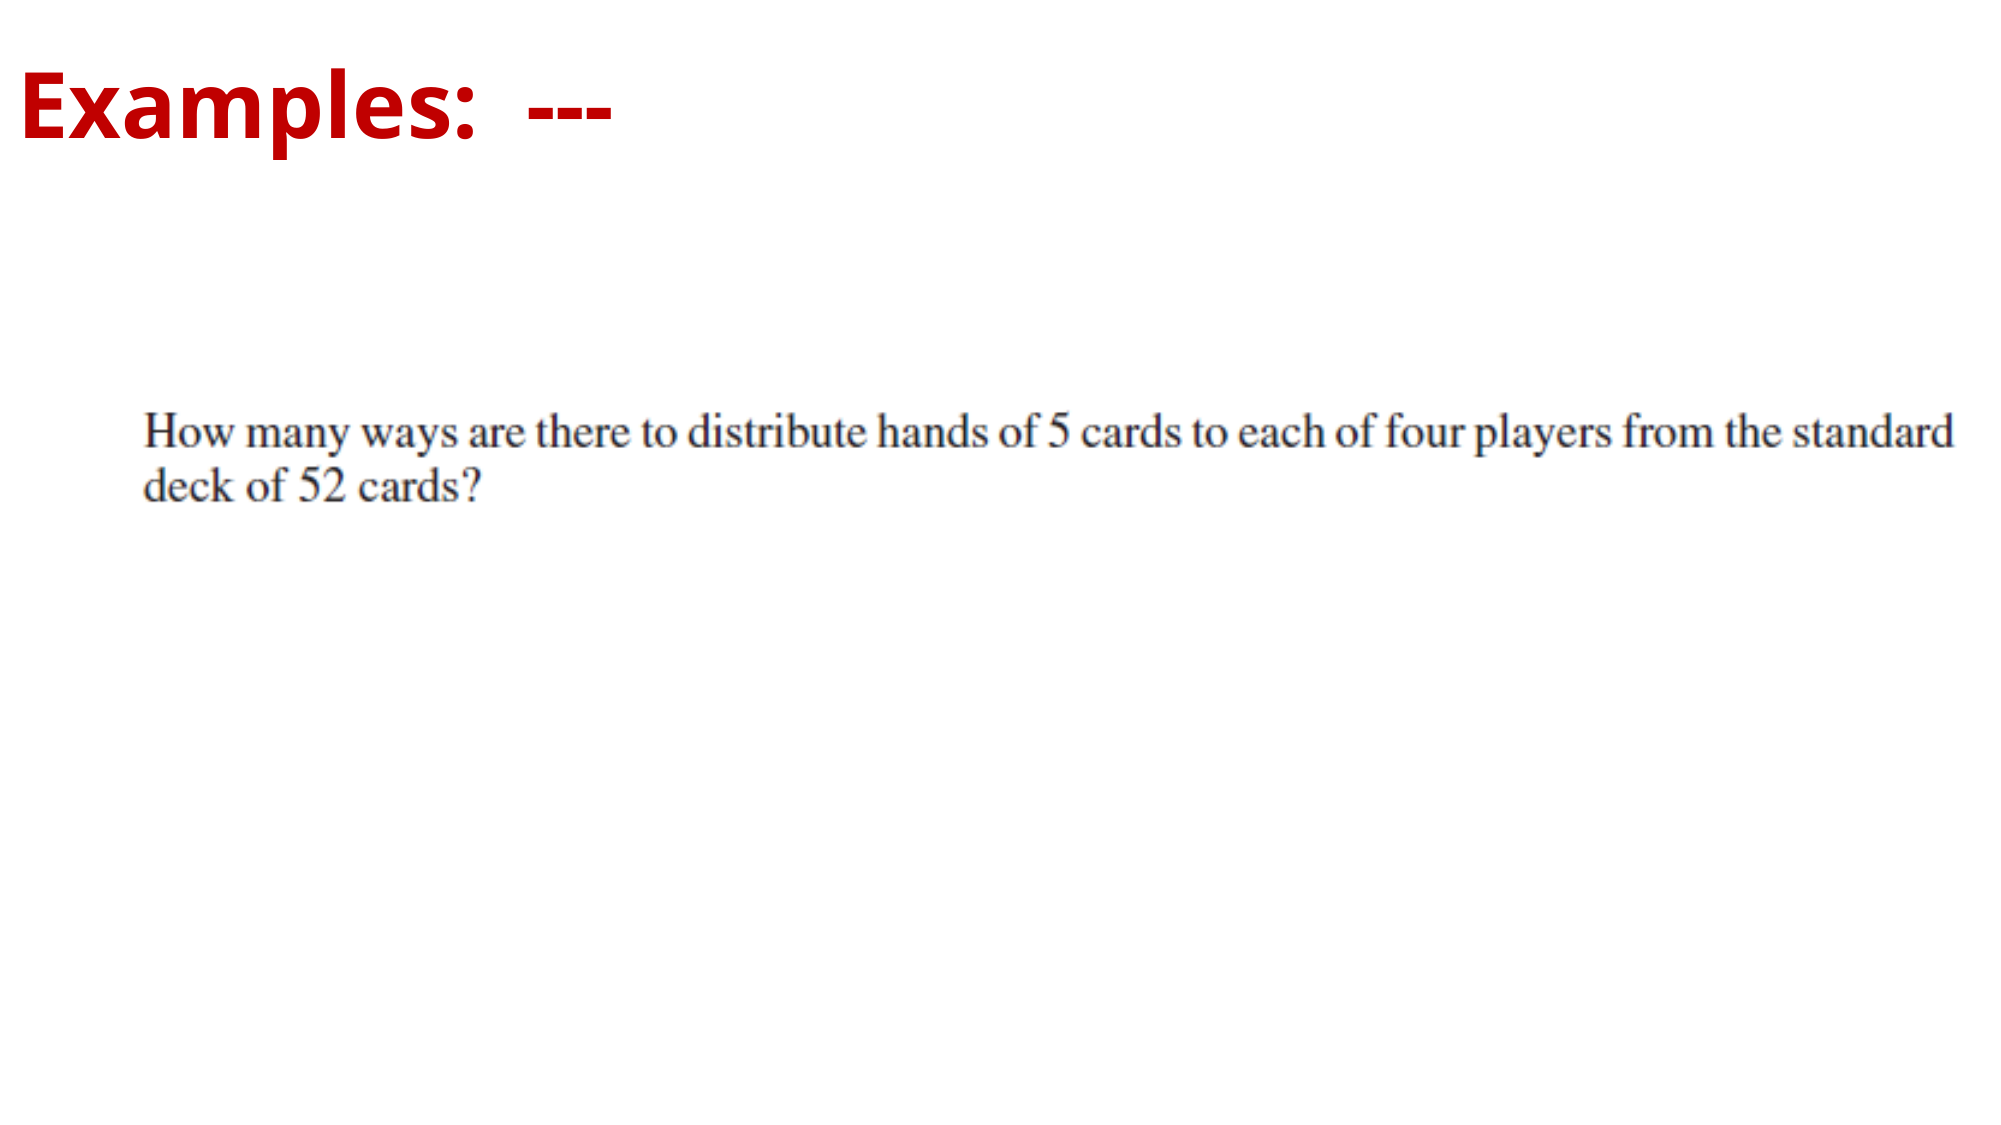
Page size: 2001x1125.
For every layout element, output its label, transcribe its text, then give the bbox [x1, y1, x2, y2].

picture [137, 406, 1967, 520]
text_box Examples: --- [2, 0, 1728, 218]
